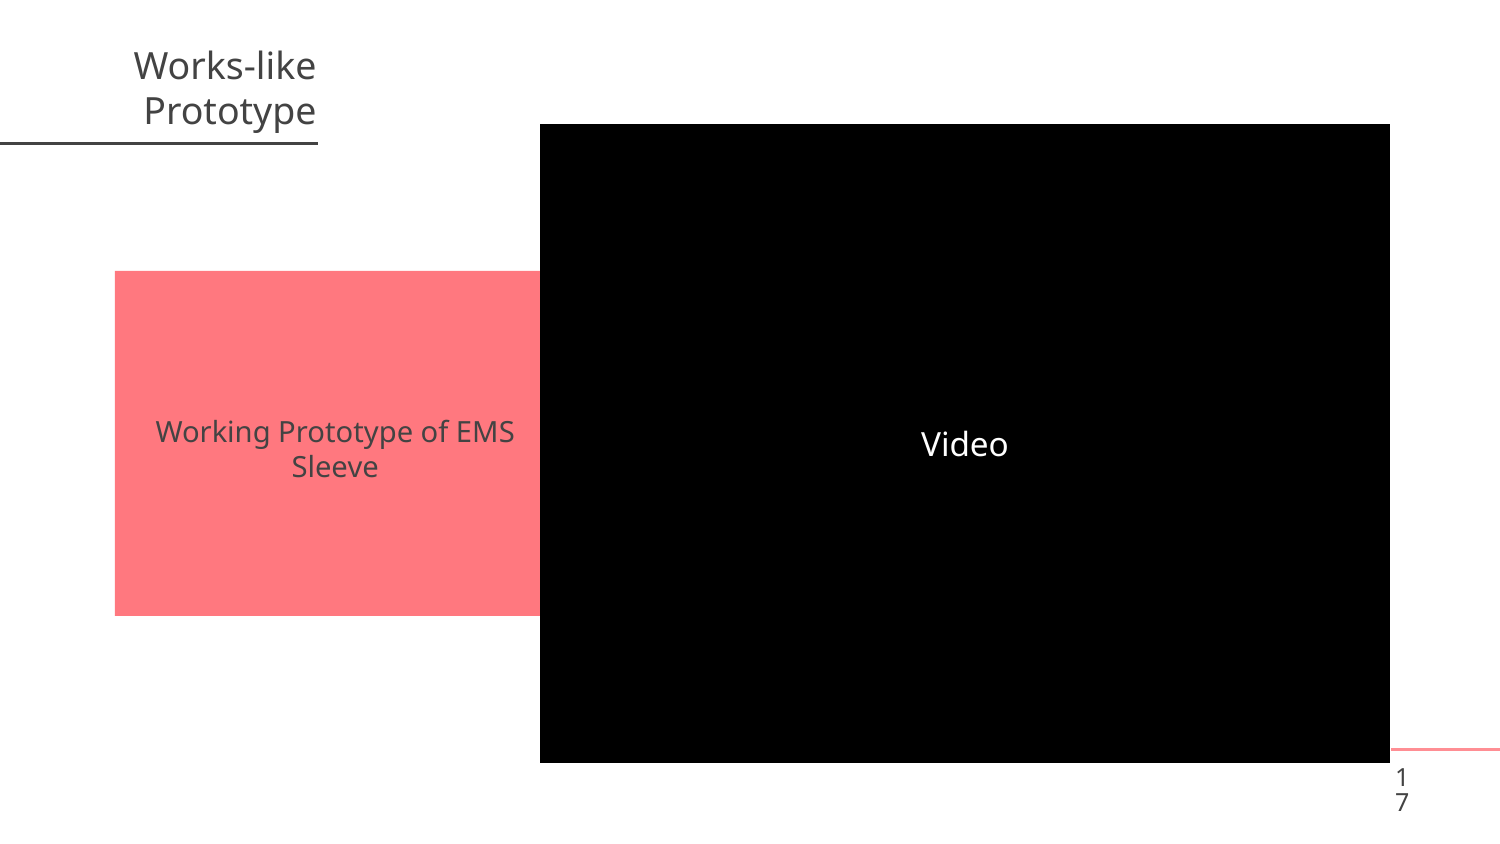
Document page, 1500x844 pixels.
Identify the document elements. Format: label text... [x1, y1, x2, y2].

title Works-like Prototype [0, 99, 332, 148]
slide_number ‹#› [1380, 745, 1432, 811]
picture [539, 124, 1391, 763]
subtitle Working Prototype of EMS Sleeve [132, 296, 534, 591]
